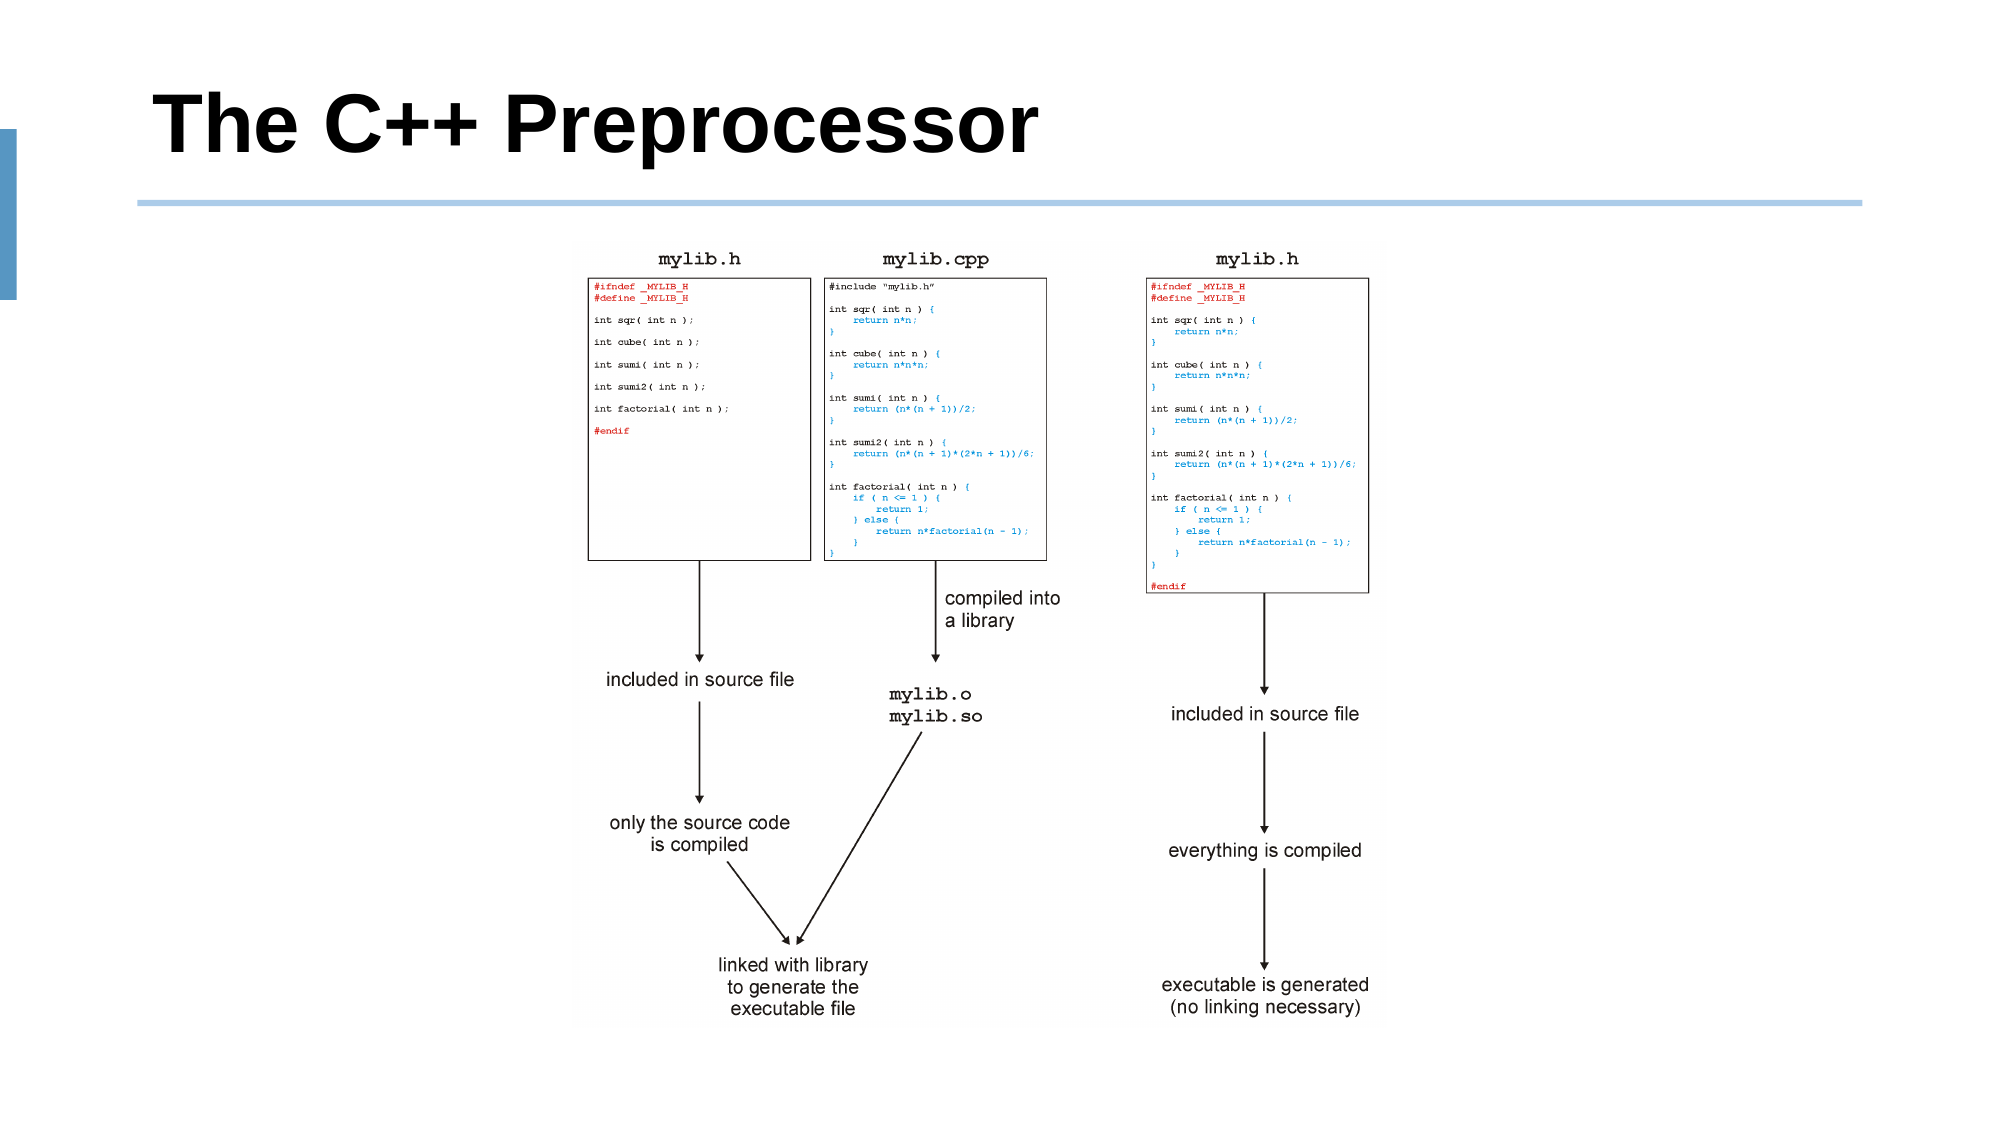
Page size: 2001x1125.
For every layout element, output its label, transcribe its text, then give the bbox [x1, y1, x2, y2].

picture [572, 241, 1388, 1028]
title The C++ Preprocessor [137, 42, 1863, 208]
